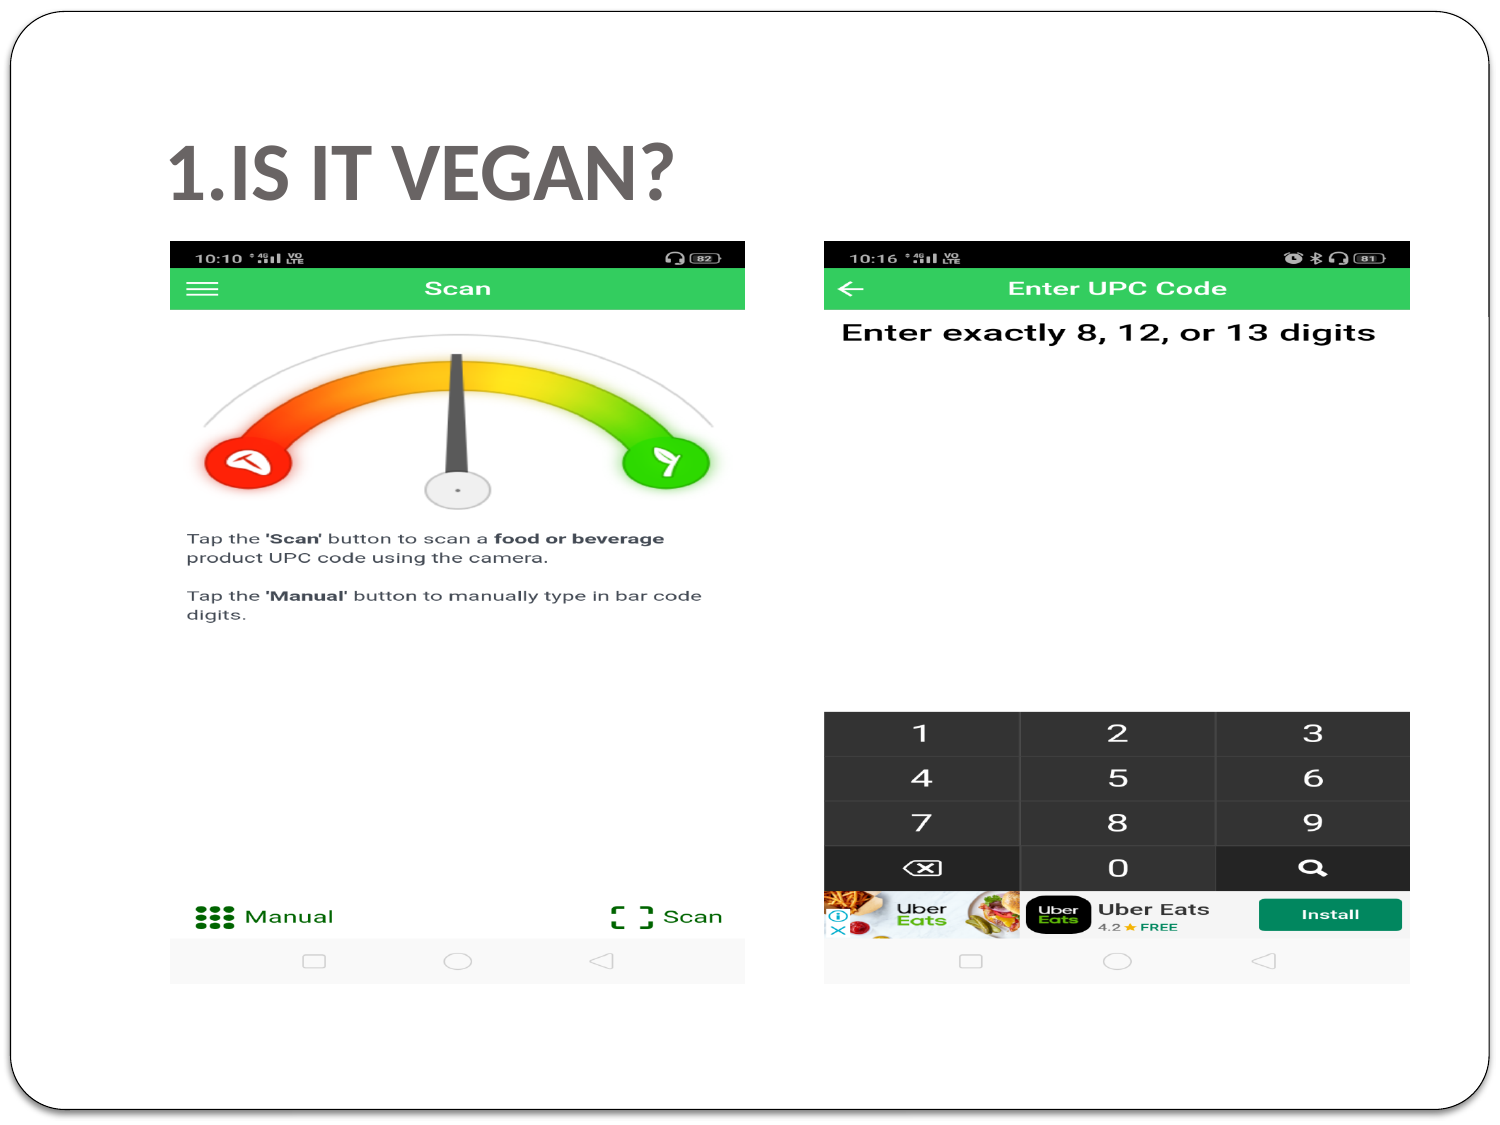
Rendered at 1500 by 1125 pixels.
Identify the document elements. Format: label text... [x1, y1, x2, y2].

title 1.IS IT VEGAN? [150, 45, 1425, 233]
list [823, 240, 1410, 984]
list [170, 240, 745, 984]
